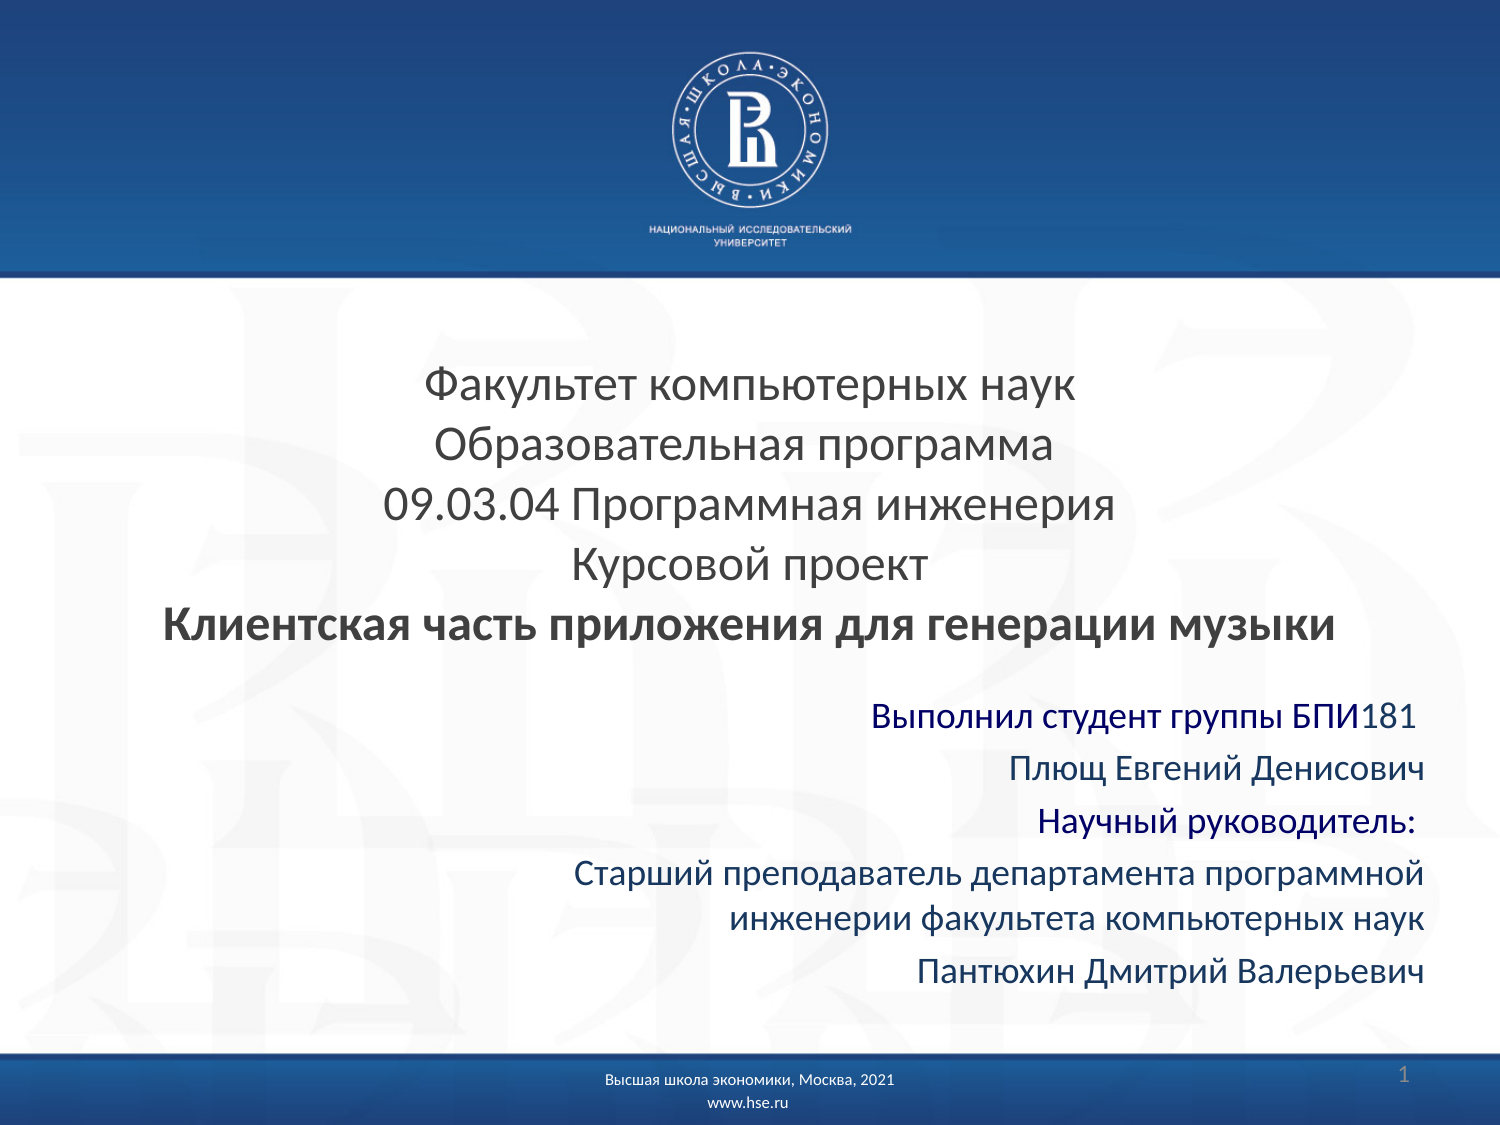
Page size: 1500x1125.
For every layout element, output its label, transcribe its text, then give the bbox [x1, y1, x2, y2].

subtitle Выполнил студент группы БПИ181 Плющ Евгений Денисович Научный руководитель: Старший преподаватель департамента программной инженерии факультета компьютерных наук Пантюхин Дмитрий Валерьевич [390, 682, 1441, 983]
title Факультет компьютерных наук Образовательная программа 09.03.04 Программная инженерия Курсовой проект Клиентская часть приложения для генерации музыки [112, 319, 1388, 682]
text_box Высшая школа экономики, Москва, 2021 www.hse.ru [224, 1060, 1275, 1119]
slide_number 1 [1074, 1042, 1425, 1103]
picture [0, 0, 1500, 1125]
